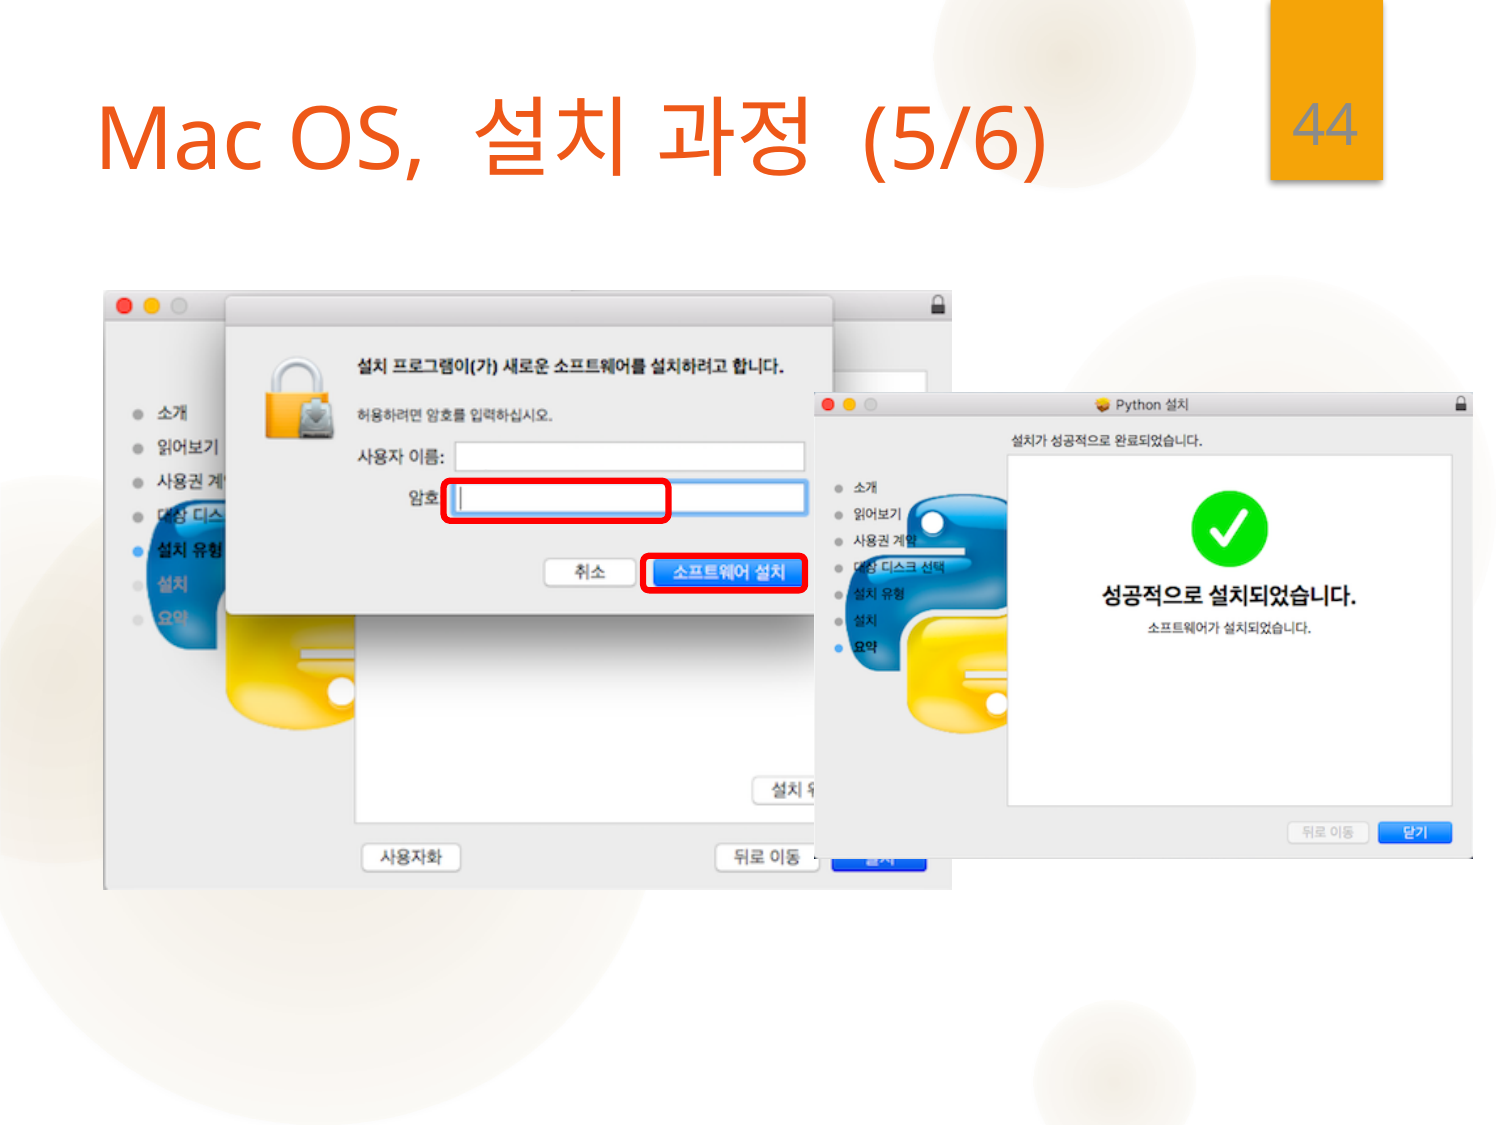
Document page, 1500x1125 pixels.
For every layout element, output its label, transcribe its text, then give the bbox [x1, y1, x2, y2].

title Mac OS, 설치 과정 (5/6) [79, 74, 1237, 304]
slide_number 44 [1273, 48, 1378, 175]
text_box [102, 290, 952, 891]
picture [814, 391, 1473, 860]
